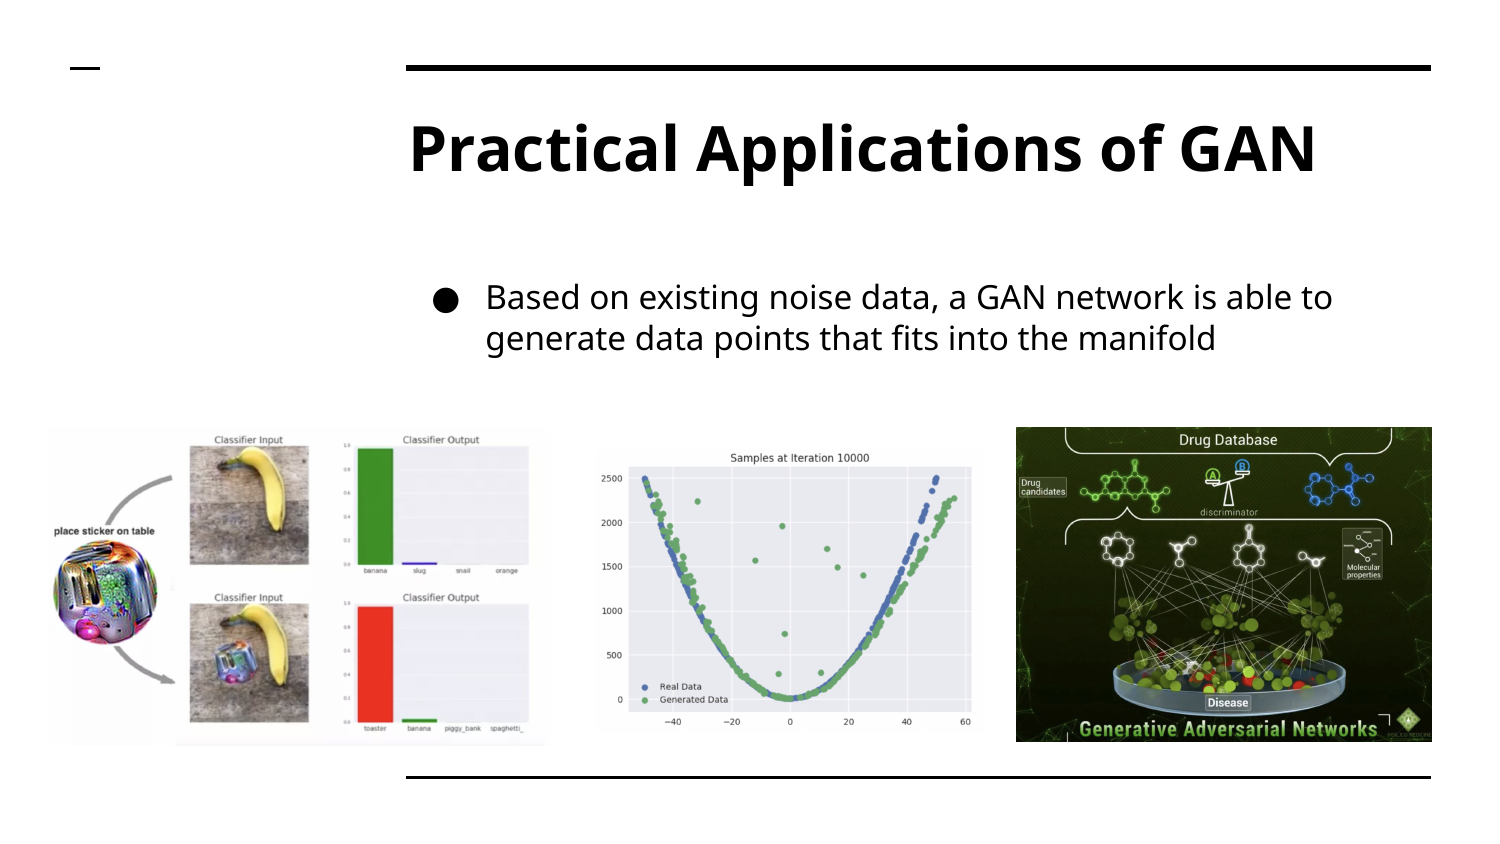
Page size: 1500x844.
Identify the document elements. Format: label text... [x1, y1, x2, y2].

picture [595, 449, 986, 733]
picture [1016, 427, 1432, 742]
list Based on existing noise data, a GAN network is able to generate data points that fits into the manifold [395, 261, 1433, 755]
title Practical Applications of GAN [393, 94, 1431, 199]
picture [46, 427, 565, 755]
